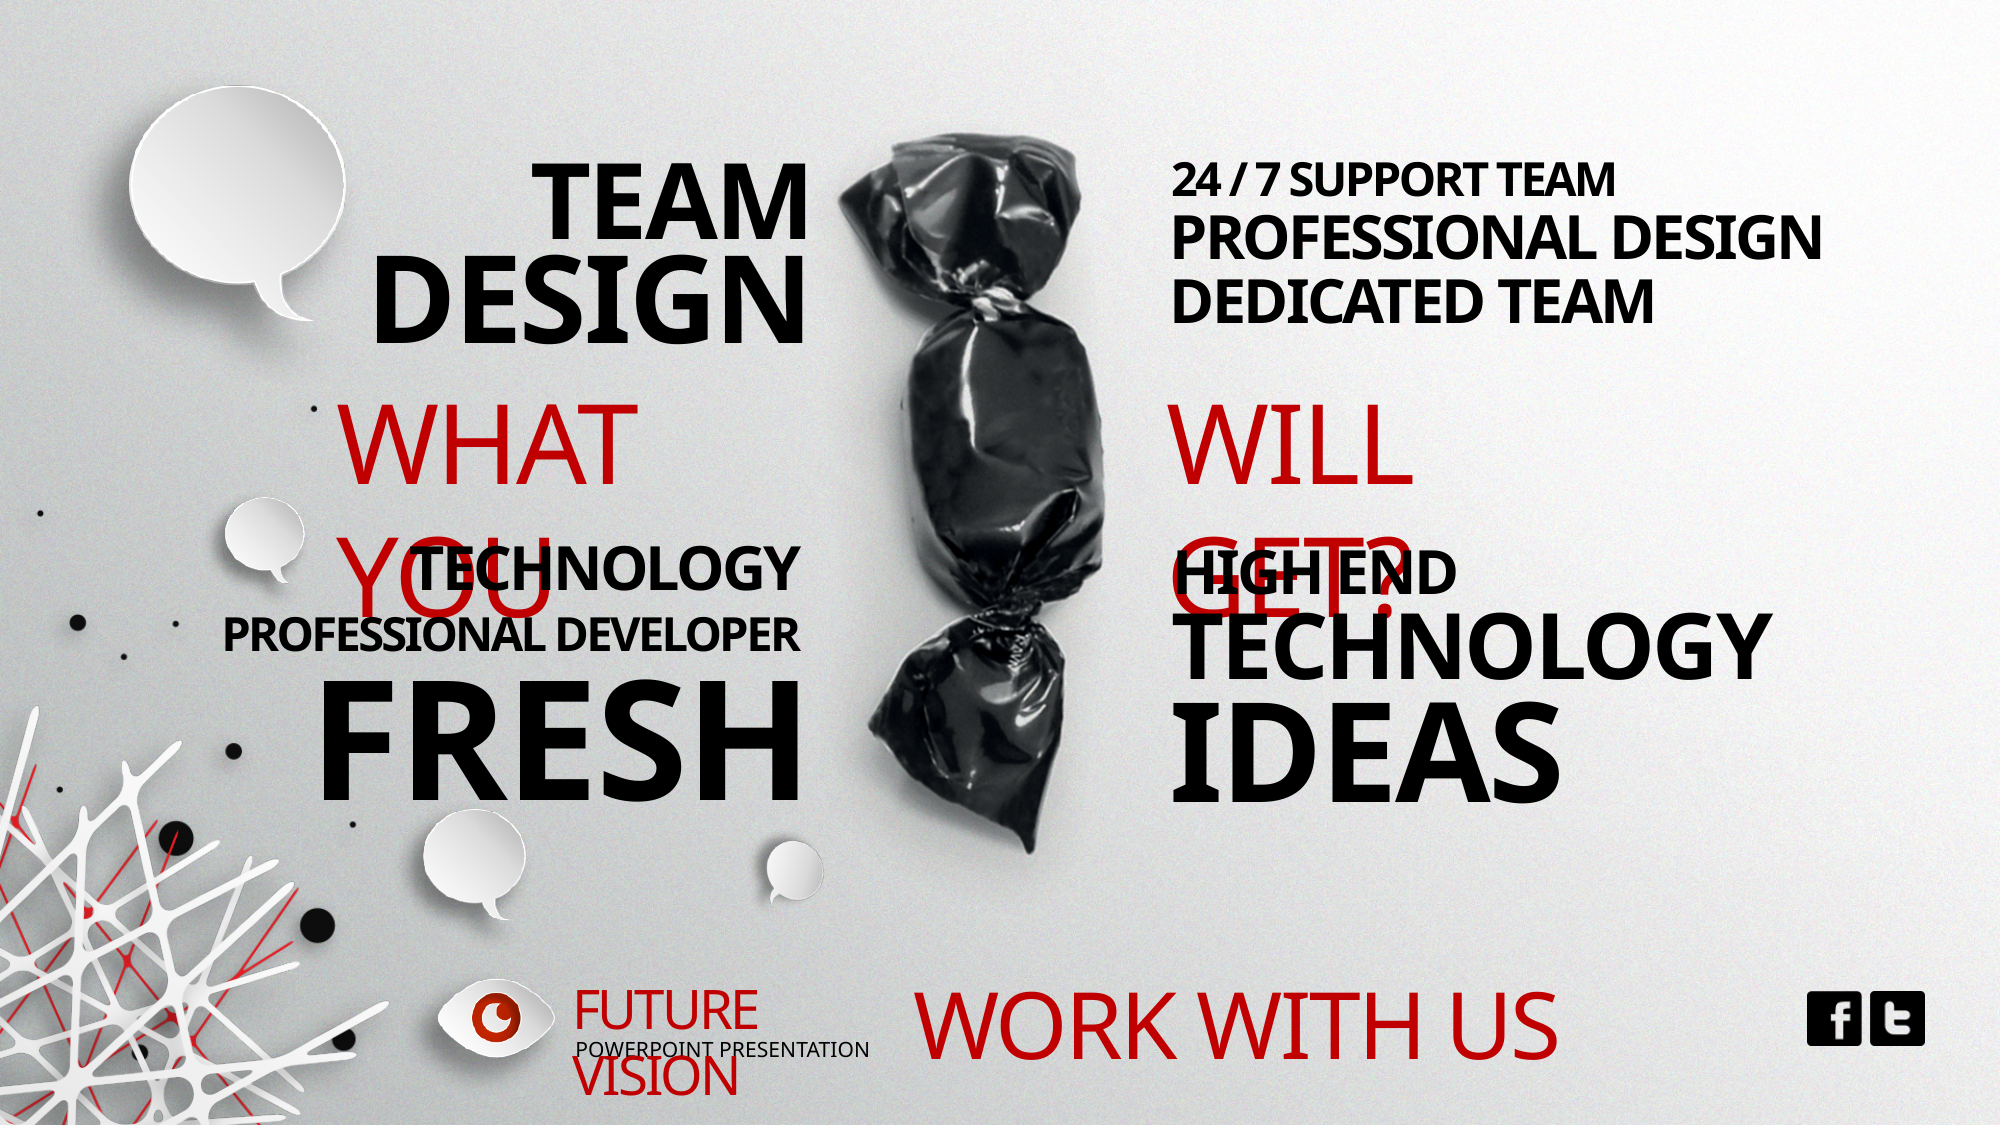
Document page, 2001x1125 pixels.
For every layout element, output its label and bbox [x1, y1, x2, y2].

picture [0, 0, 2000, 1125]
text_box [1169, 198, 1975, 337]
